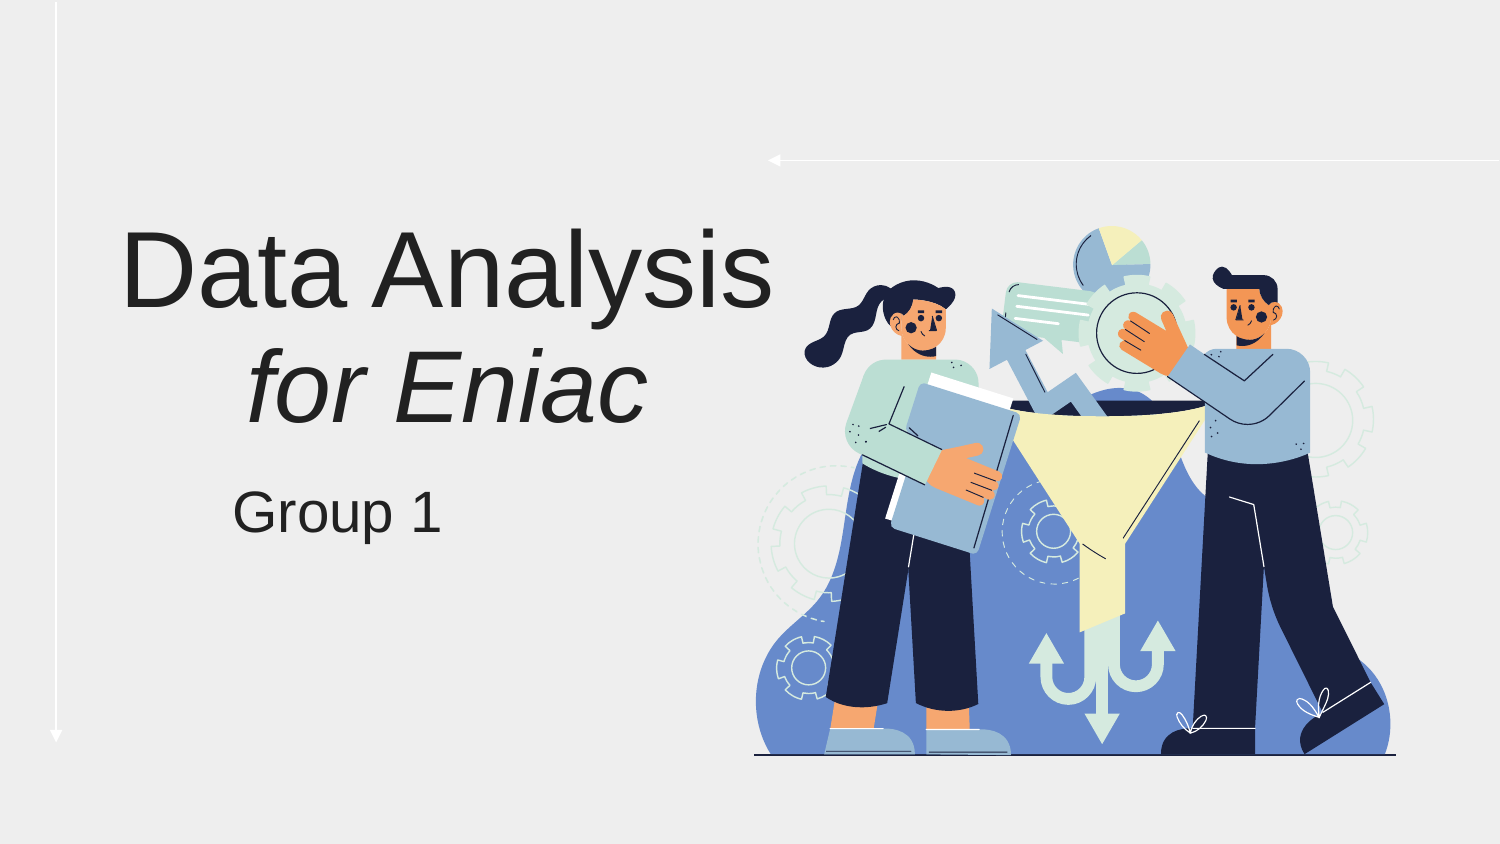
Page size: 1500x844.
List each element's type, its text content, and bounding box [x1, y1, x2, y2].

title Data Analysis for Eniac [60, 122, 844, 459]
subtitle Group 1 [60, 464, 625, 595]
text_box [750, 225, 1397, 756]
